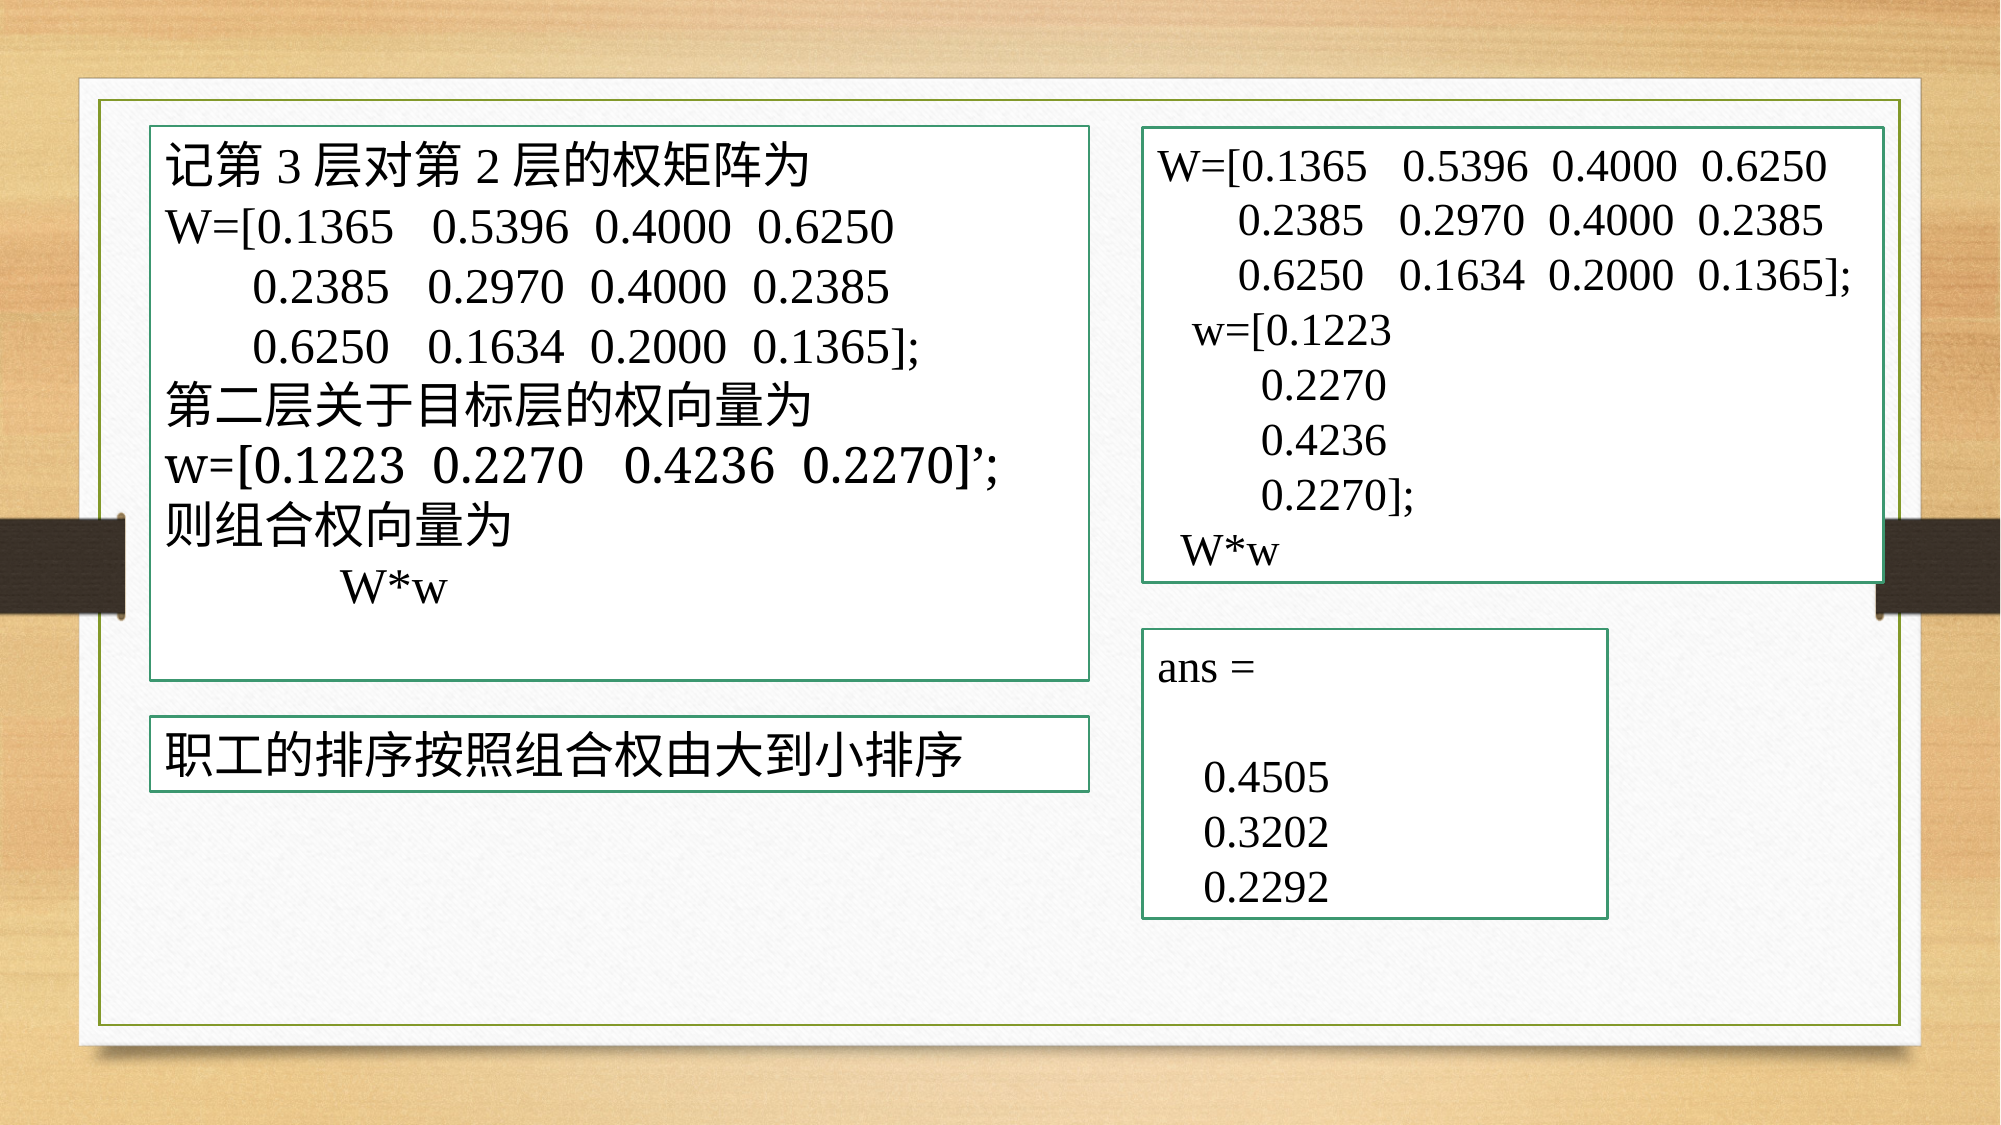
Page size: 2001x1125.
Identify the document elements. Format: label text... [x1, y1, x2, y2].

text_box 记第3层对第2层的权矩阵为 W=[0.1365 0.5396 0.4000 0.6250 0.2385 0.2970 0.4000 0.2385 0.6250 0.1634 0.2000 0.1365]; 第二层关于目标层的权向量为 w=[0.1223 0.2270 0.4236 0.2270]’; 则组合权向量为 W*w [149, 125, 1090, 682]
text_box 职工的排序按照组合权由大到小排序 [149, 715, 1090, 793]
picture [0, 0, 2001, 1125]
text_box ans = 0.4505 0.3202 0.2292 [1141, 628, 1609, 920]
text_box W=[0.1365 0.5396 0.4000 0.6250 0.2385 0.2970 0.4000 0.2385 0.6250 0.1634 0.2000 0.1365]; w=[0.1223 0.2270 0.4236 0.2270]; W*w [1141, 126, 1885, 584]
